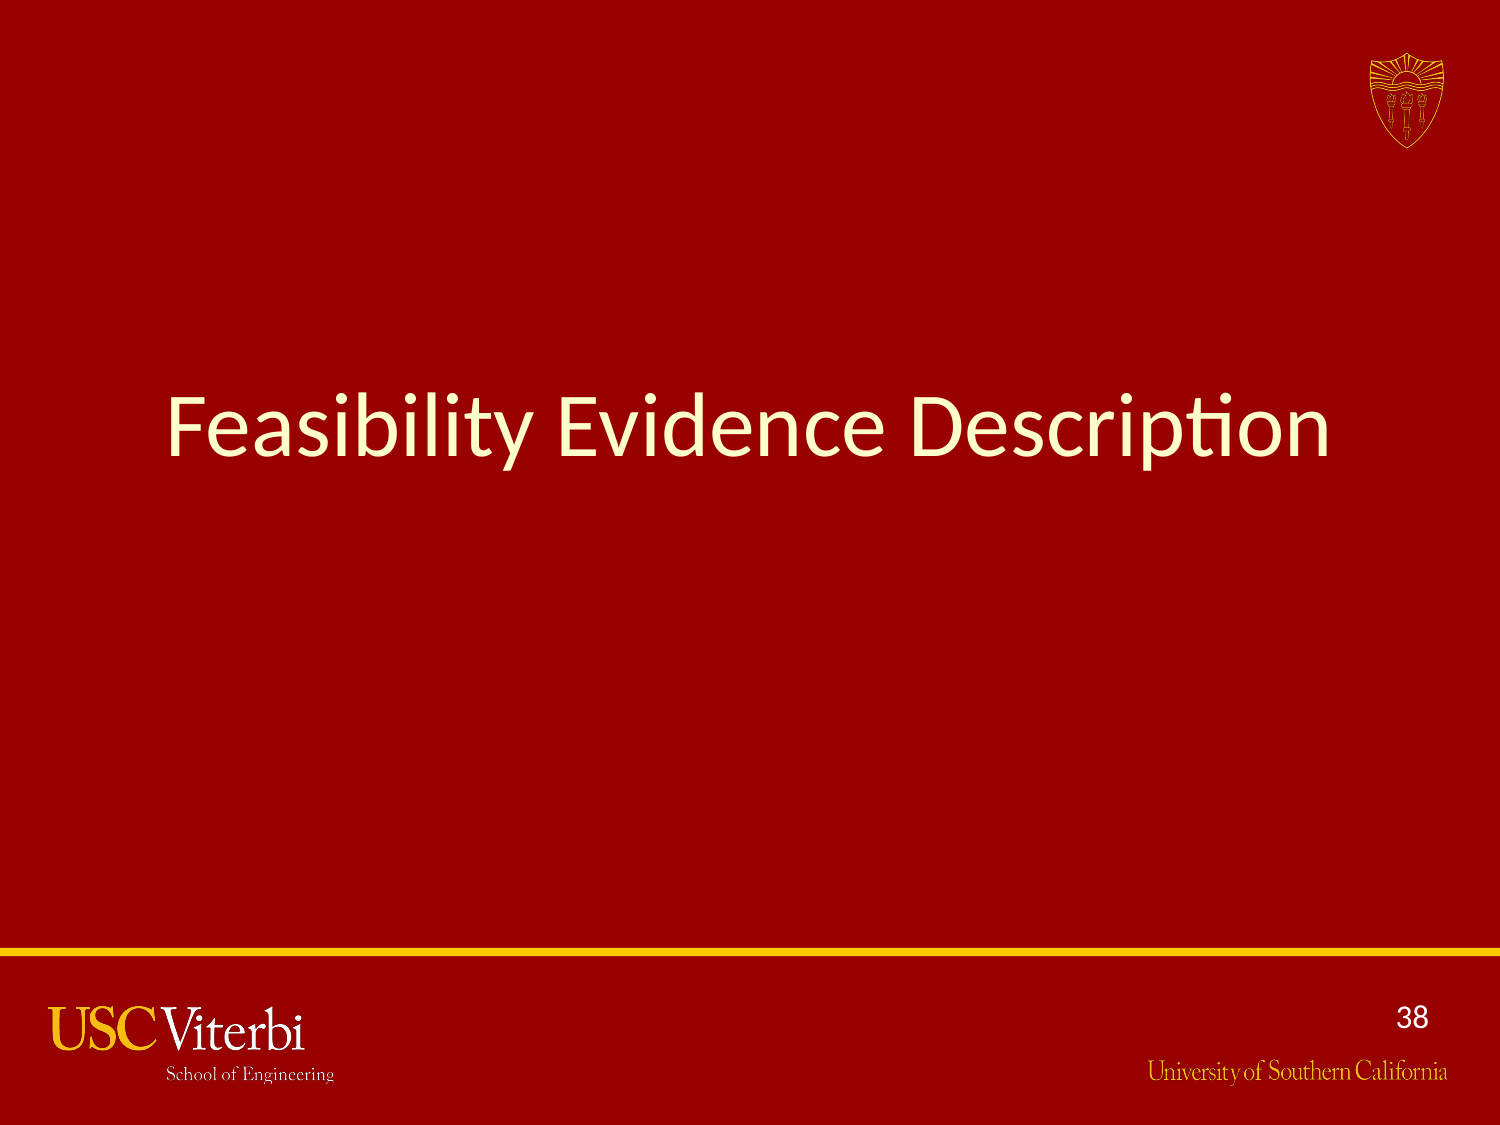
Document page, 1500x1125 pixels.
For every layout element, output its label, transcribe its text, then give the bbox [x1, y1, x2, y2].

picture [47, 1006, 334, 1084]
title Feasibility Evidence Description [112, 349, 1388, 591]
picture [1345, 38, 1468, 162]
picture [1147, 1059, 1447, 1086]
slide_number 38 [1093, 980, 1444, 1041]
